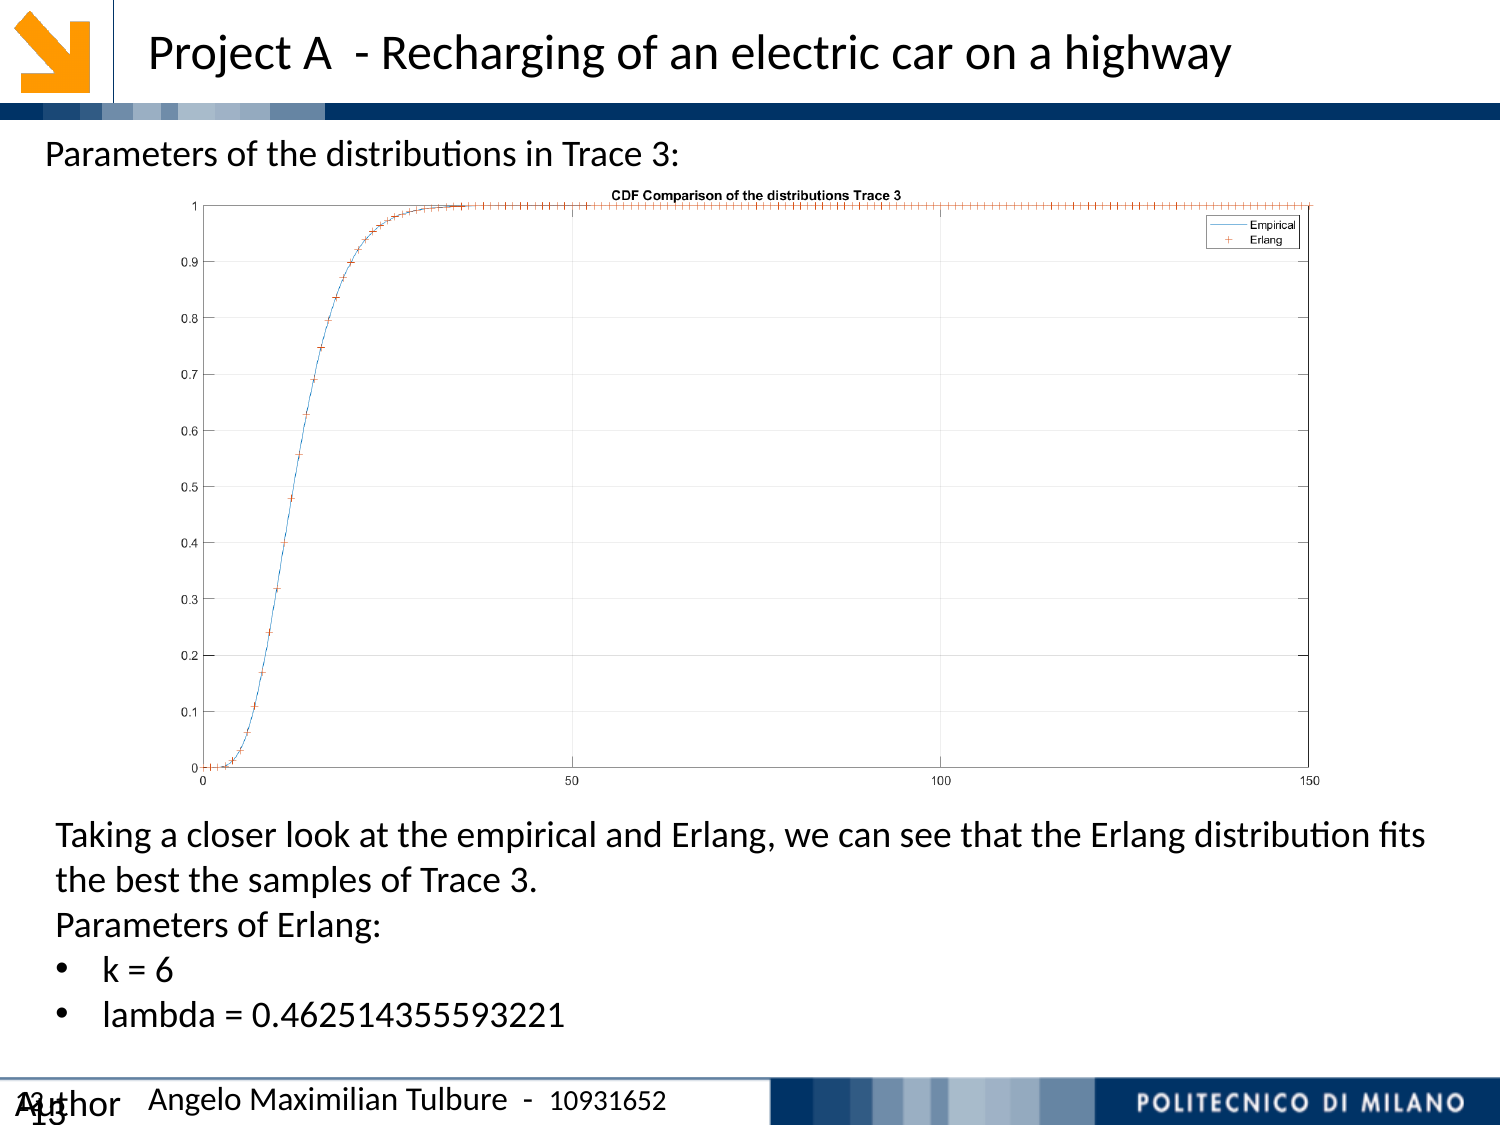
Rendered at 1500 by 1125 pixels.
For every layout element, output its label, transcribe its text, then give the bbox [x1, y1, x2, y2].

picture [0, 103, 133, 120]
text_box Taking a closer look at the empirical and Erlang, we can see that the Erlang distribution fits the best the samples of Trace 3. Parameters of Erlang: k = 6 lambda = 0.462514355593221 [40, 802, 1460, 1087]
text_box 13 [0, 1074, 190, 1125]
picture [179, 188, 1321, 787]
picture [1262, 103, 1500, 120]
picture [13, 10, 90, 93]
picture [817, 1077, 1500, 1125]
text_box Angelo Maximilian Tulbure - 10931652 [351, 1087, 817, 1125]
text_box Parameters of the distributions in Trace 3: [30, 121, 714, 182]
text_box Project A - Recharging of an electric car on a highway [133, 12, 1262, 133]
slide_number 13 [190, 1087, 351, 1125]
